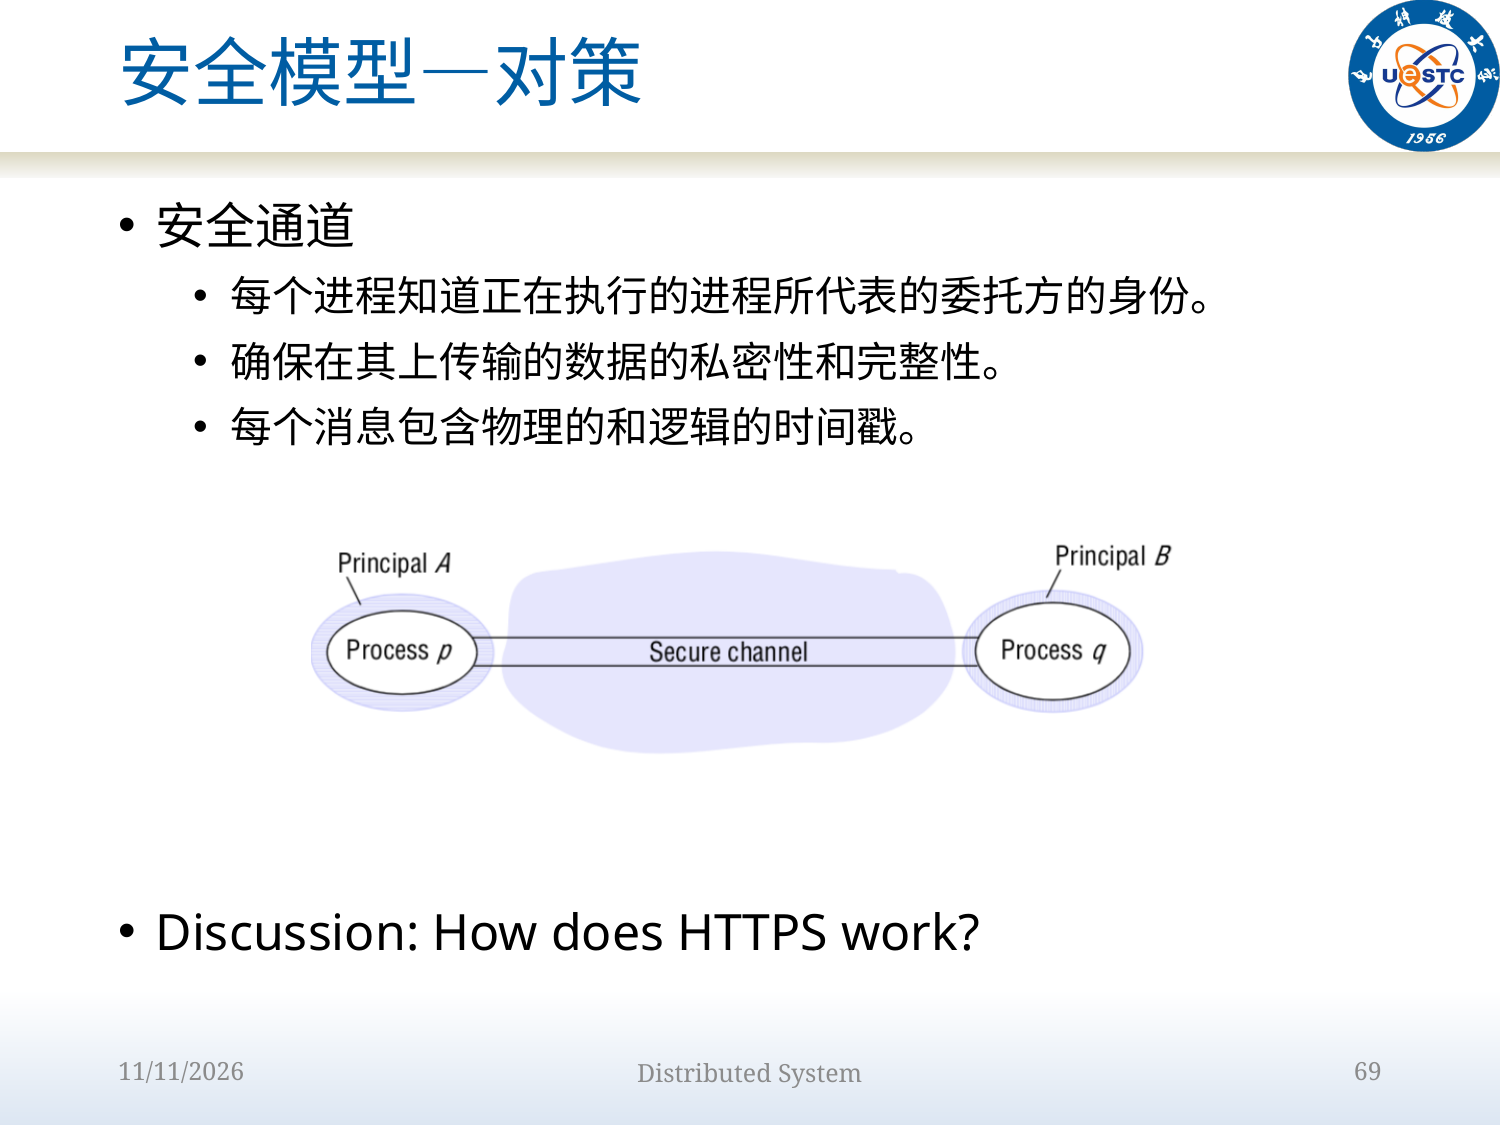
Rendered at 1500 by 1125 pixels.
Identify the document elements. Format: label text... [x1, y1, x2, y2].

list 安全通道 每个进程知道正在执行的进程所代表的委托方的身份。 确保在其上传输的数据的私密性和完整性。 每个消息包含物理的和逻辑的时间戳。 Discussion: How does HTTPS work? [103, 181, 1397, 1014]
slide_number 69 [1085, 1042, 1397, 1103]
picture [1348, 0, 1500, 152]
picture [311, 526, 1189, 763]
title 安全模型—对策 [103, 0, 1348, 153]
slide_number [103, 1042, 414, 1103]
footer Distributed System [414, 1042, 1085, 1103]
